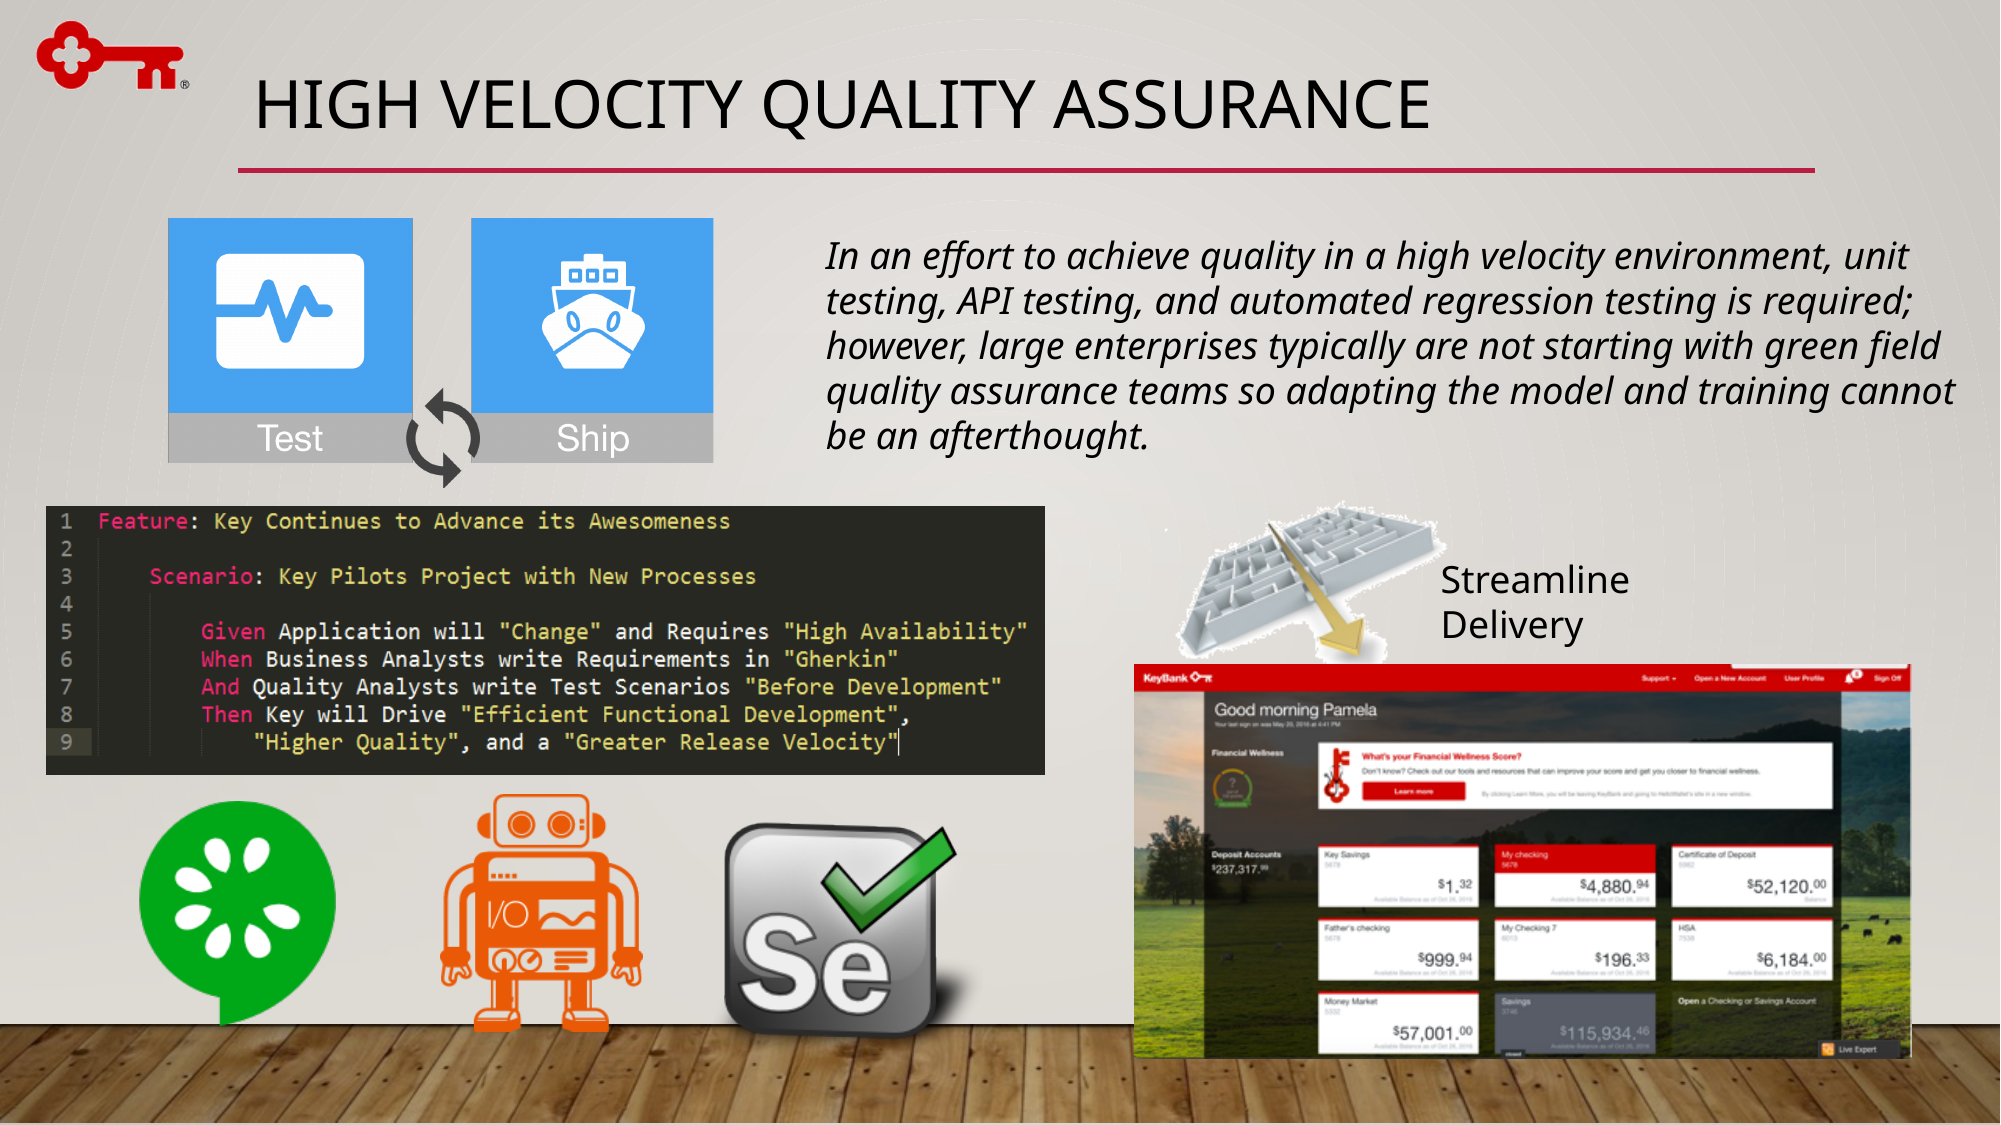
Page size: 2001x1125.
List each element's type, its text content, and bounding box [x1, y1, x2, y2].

picture [167, 218, 714, 489]
text_box In an effort to achieve quality in a high velocity environment, unit testing, API testing, and automated regression testing is required; however, large enterprises typically are not starting with green field quality assurance teams so adapting the model and training cannot be an afterthought. [811, 224, 1973, 465]
picture [46, 506, 1045, 775]
text_box Streamline Delivery [1452, 548, 1768, 654]
title High velocity quality assurance [238, 63, 1814, 173]
picture [0, 493, 2000, 1123]
picture [36, 20, 190, 90]
